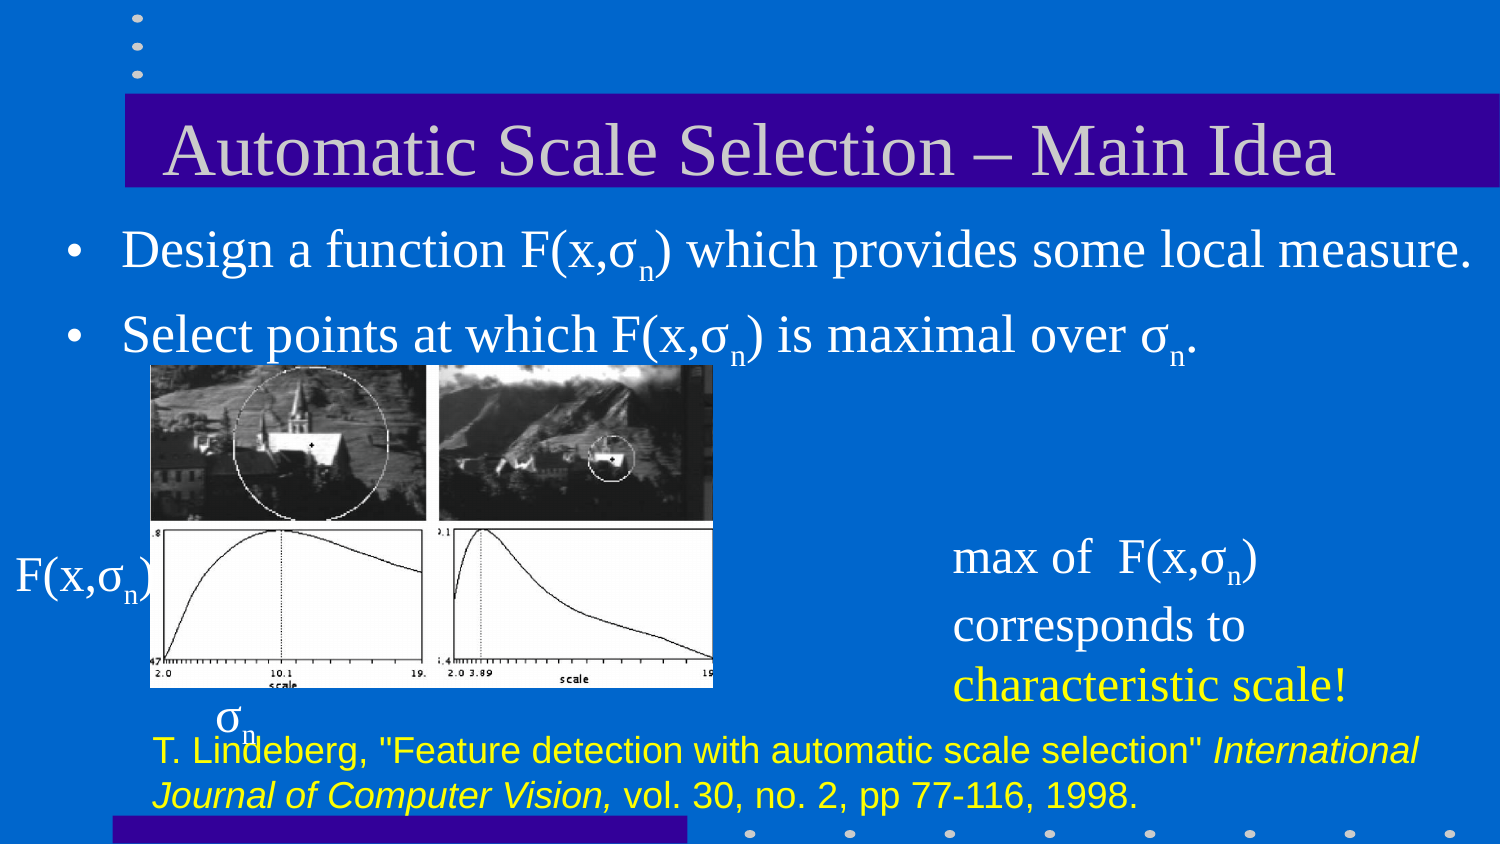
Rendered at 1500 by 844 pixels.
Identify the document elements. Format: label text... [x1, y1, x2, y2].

text_box σn [199, 727, 274, 732]
text_box F(x,σn) [0, 534, 144, 591]
text_box T. Lindeberg, "Feature detection with automatic scale selection" International Journal of Computer Vision, vol. 30, no. 2, pp 77-116, 1998. [137, 731, 1500, 811]
text_box max of F(x,σn) corresponds to characteristic scale! [937, 515, 1367, 664]
title Automatic Scale Selection – Main Idea [112, 75, 1388, 206]
list Design a function F(x,σn) which provides some local measure. Select points at which F(x,σn) is maximal over σn. [50, 206, 1500, 713]
picture [149, 365, 713, 718]
